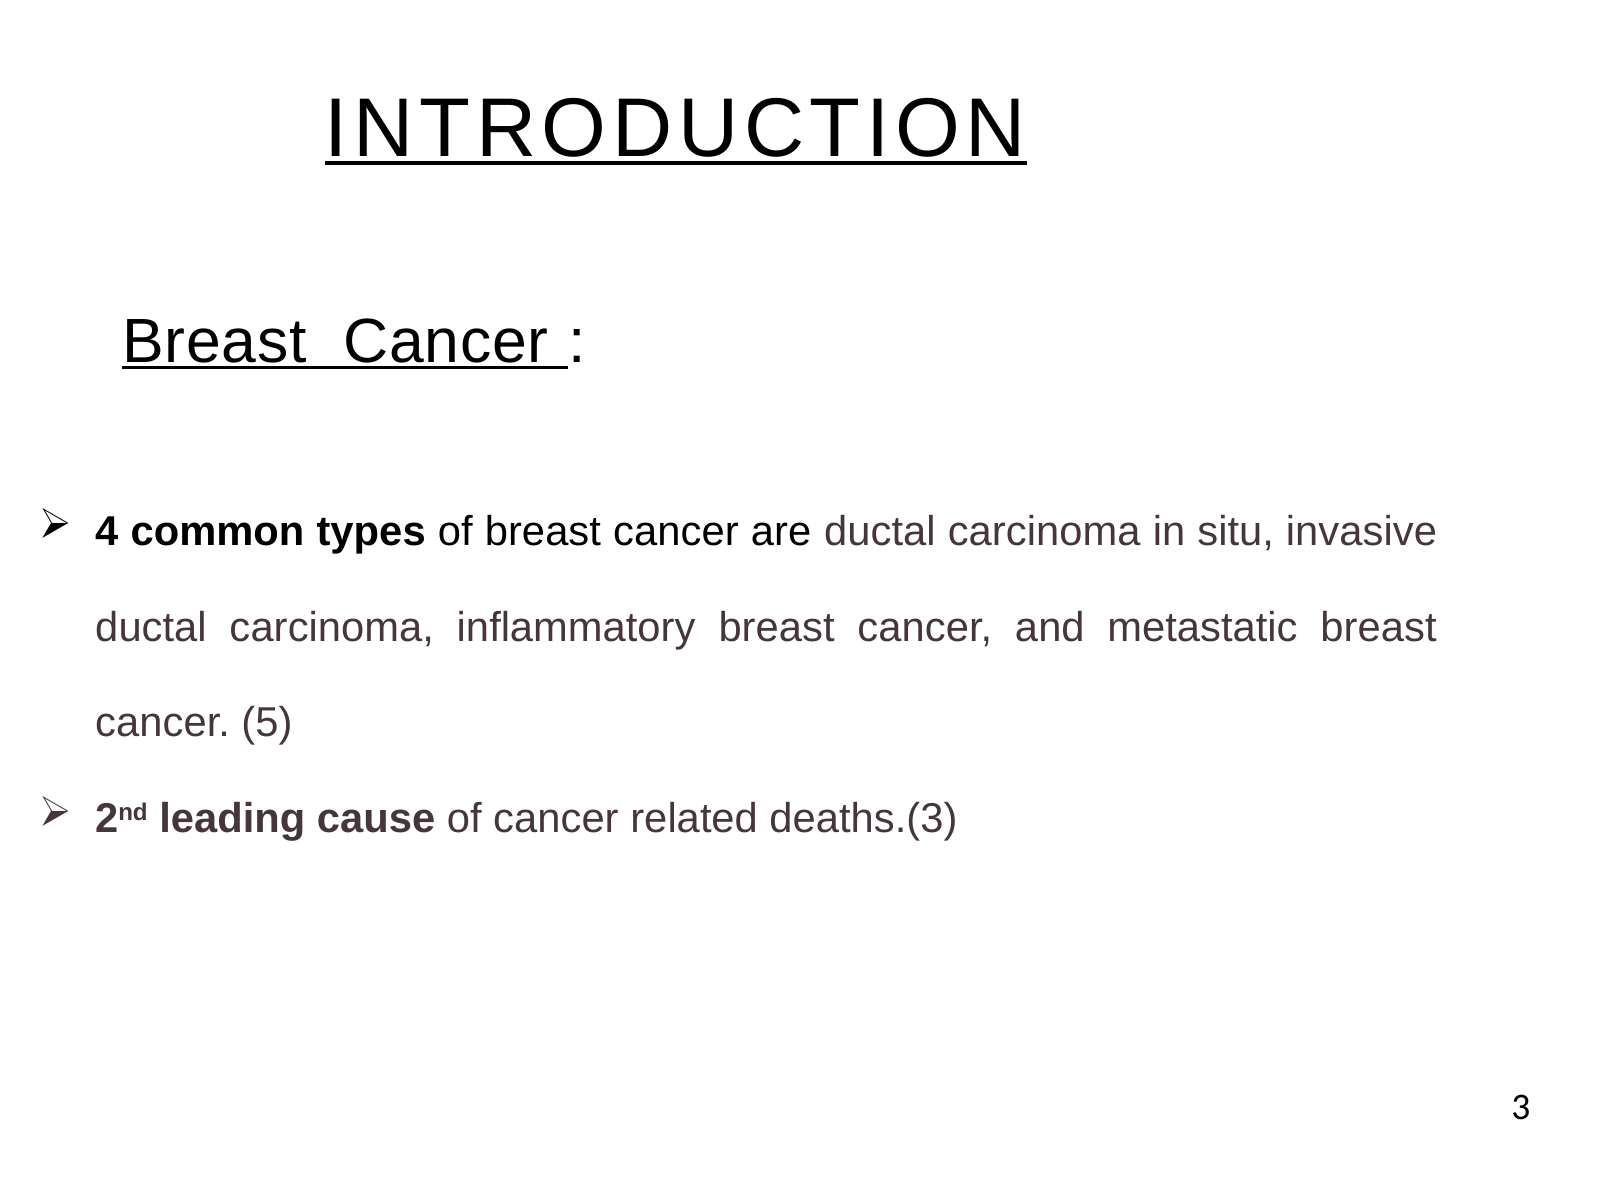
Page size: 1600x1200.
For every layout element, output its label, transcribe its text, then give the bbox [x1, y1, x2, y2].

text_box Breast Cancer : [0, 262, 805, 375]
text_box 3 [1503, 1074, 1600, 1135]
text_box 4 common types of breast cancer are ductal carcinoma in situ, invasive ductal carcinoma, inflammatory breast cancer, and metastatic breast cancer. (5) 2nd leading cause of cancer related deaths.(3) [0, 457, 1438, 1033]
text_box INTRODUCTION [324, 37, 1572, 173]
